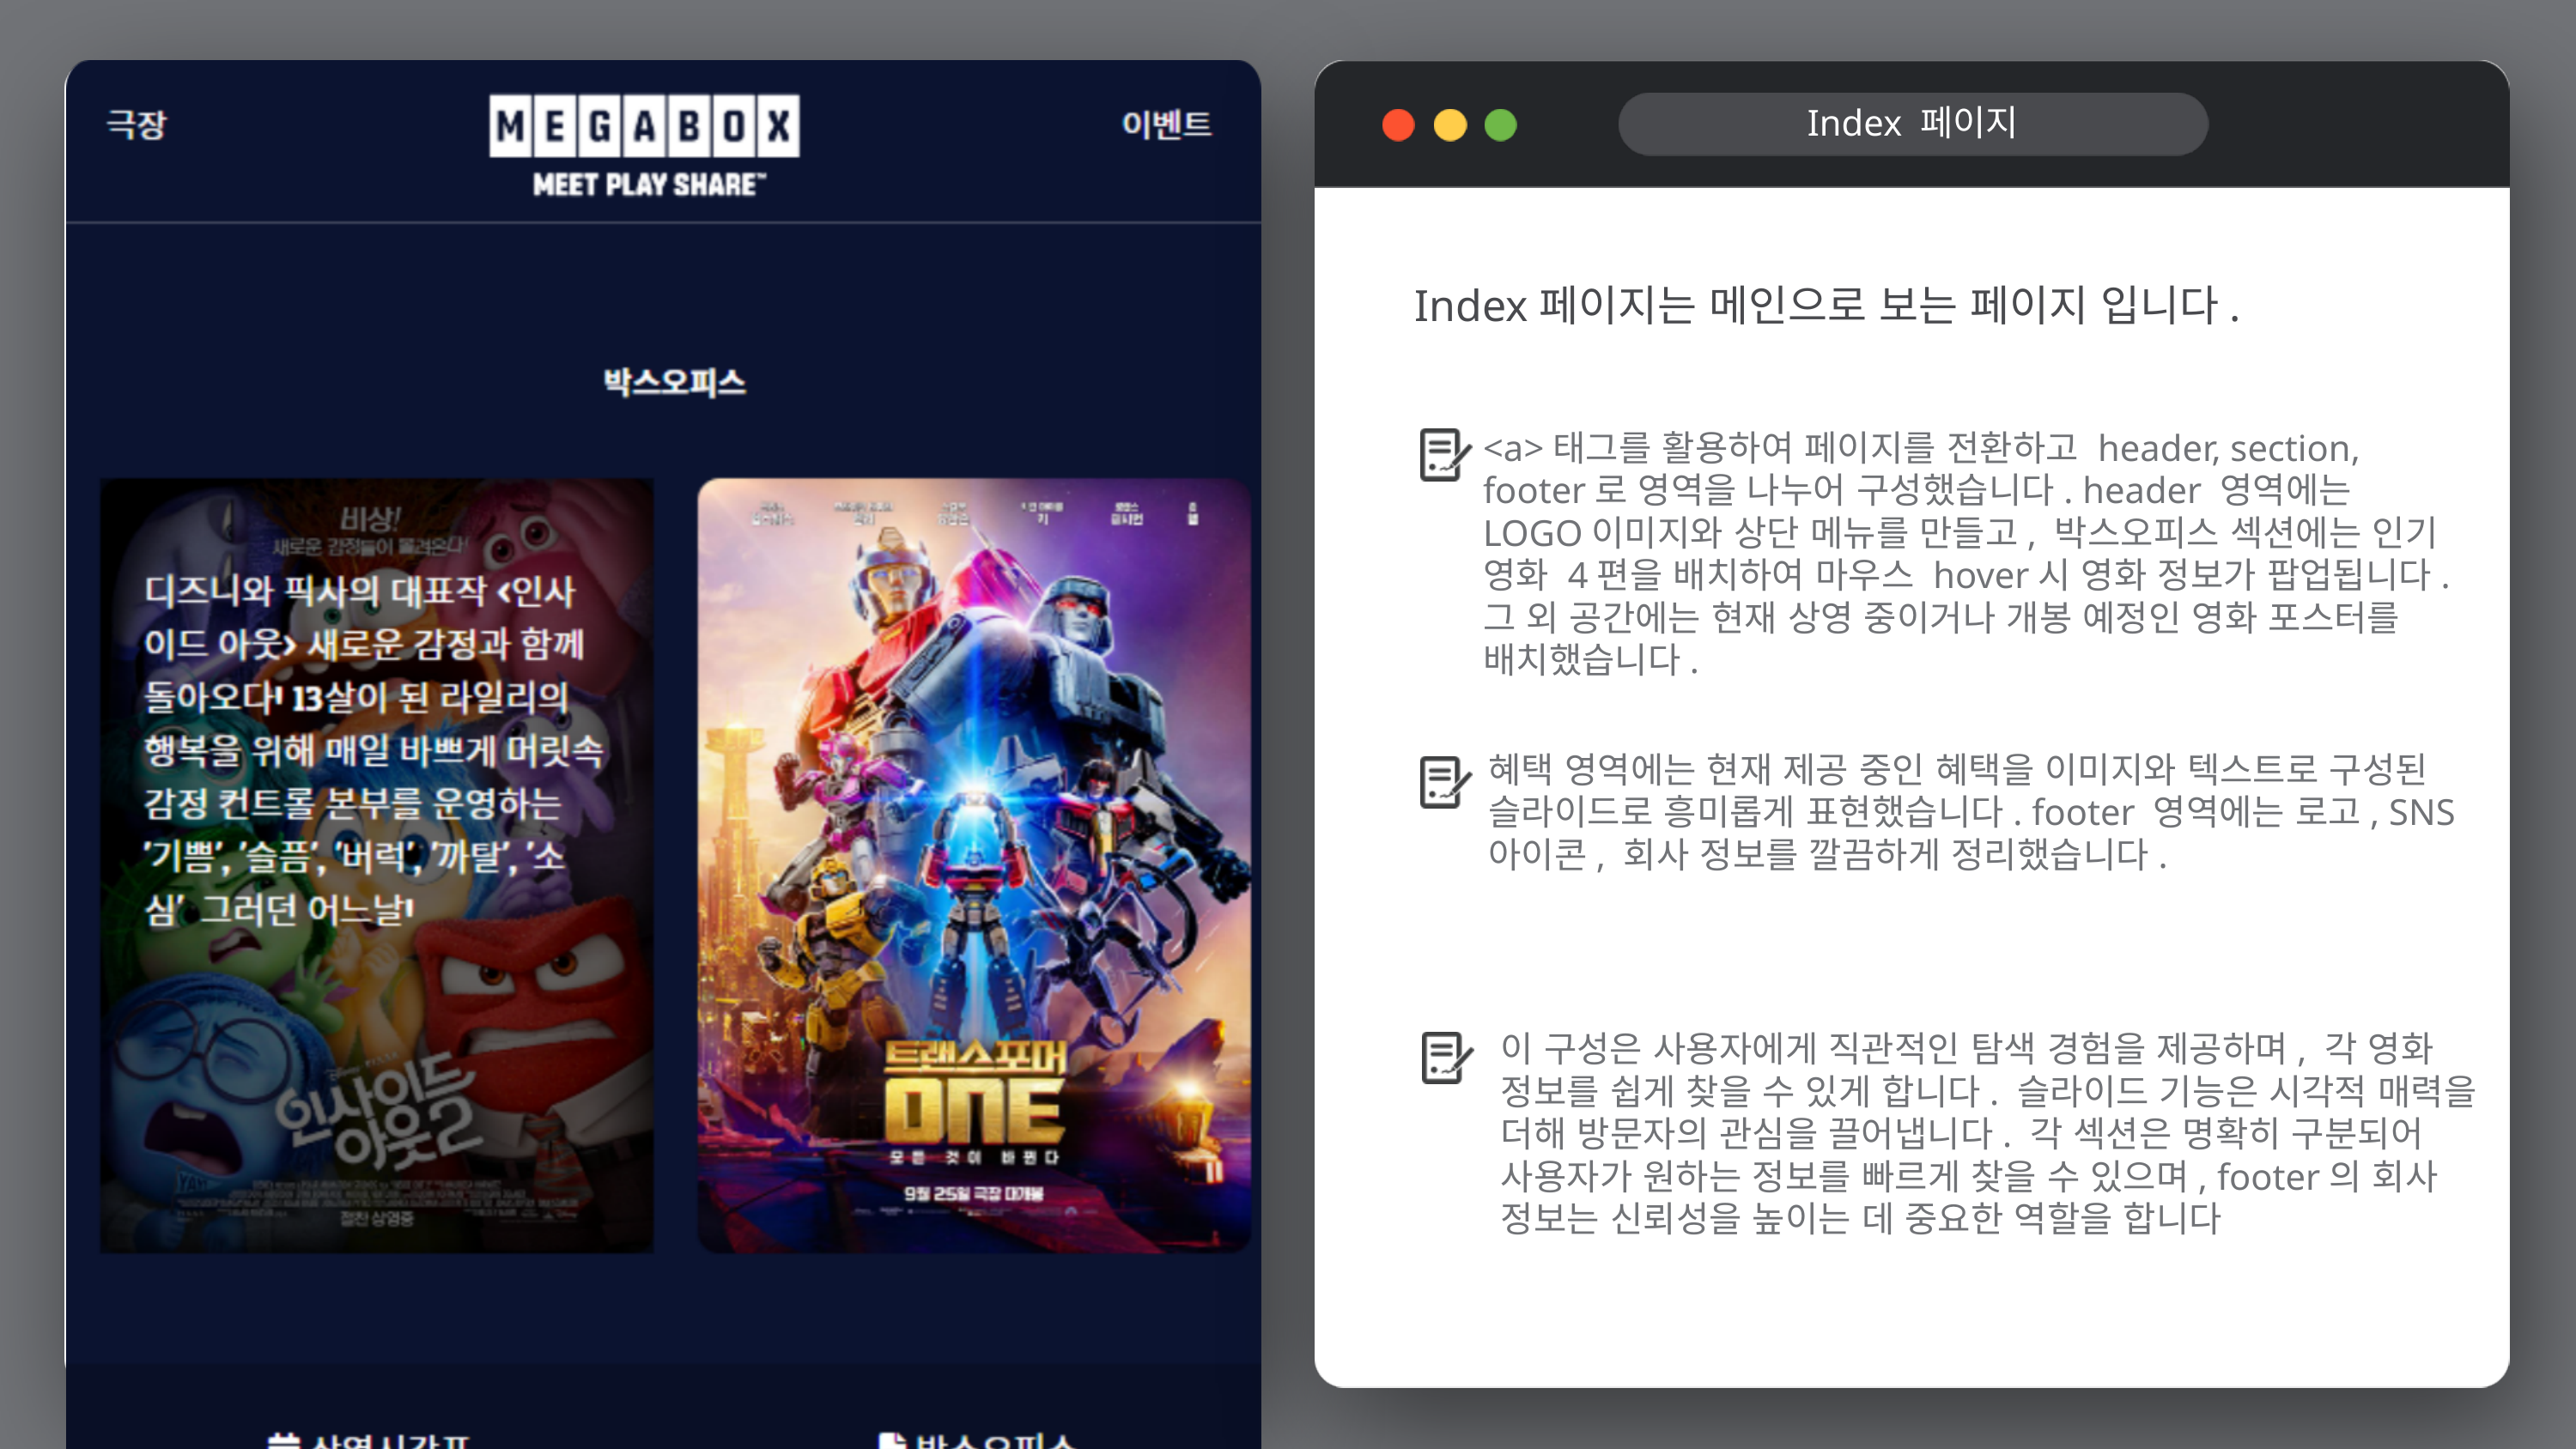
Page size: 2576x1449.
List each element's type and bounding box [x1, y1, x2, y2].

text_box [1419, 749, 2471, 886]
text_box [1419, 427, 2470, 650]
picture [64, 60, 1261, 1449]
picture [1314, 60, 2511, 1388]
text_box [1421, 1028, 2483, 1294]
